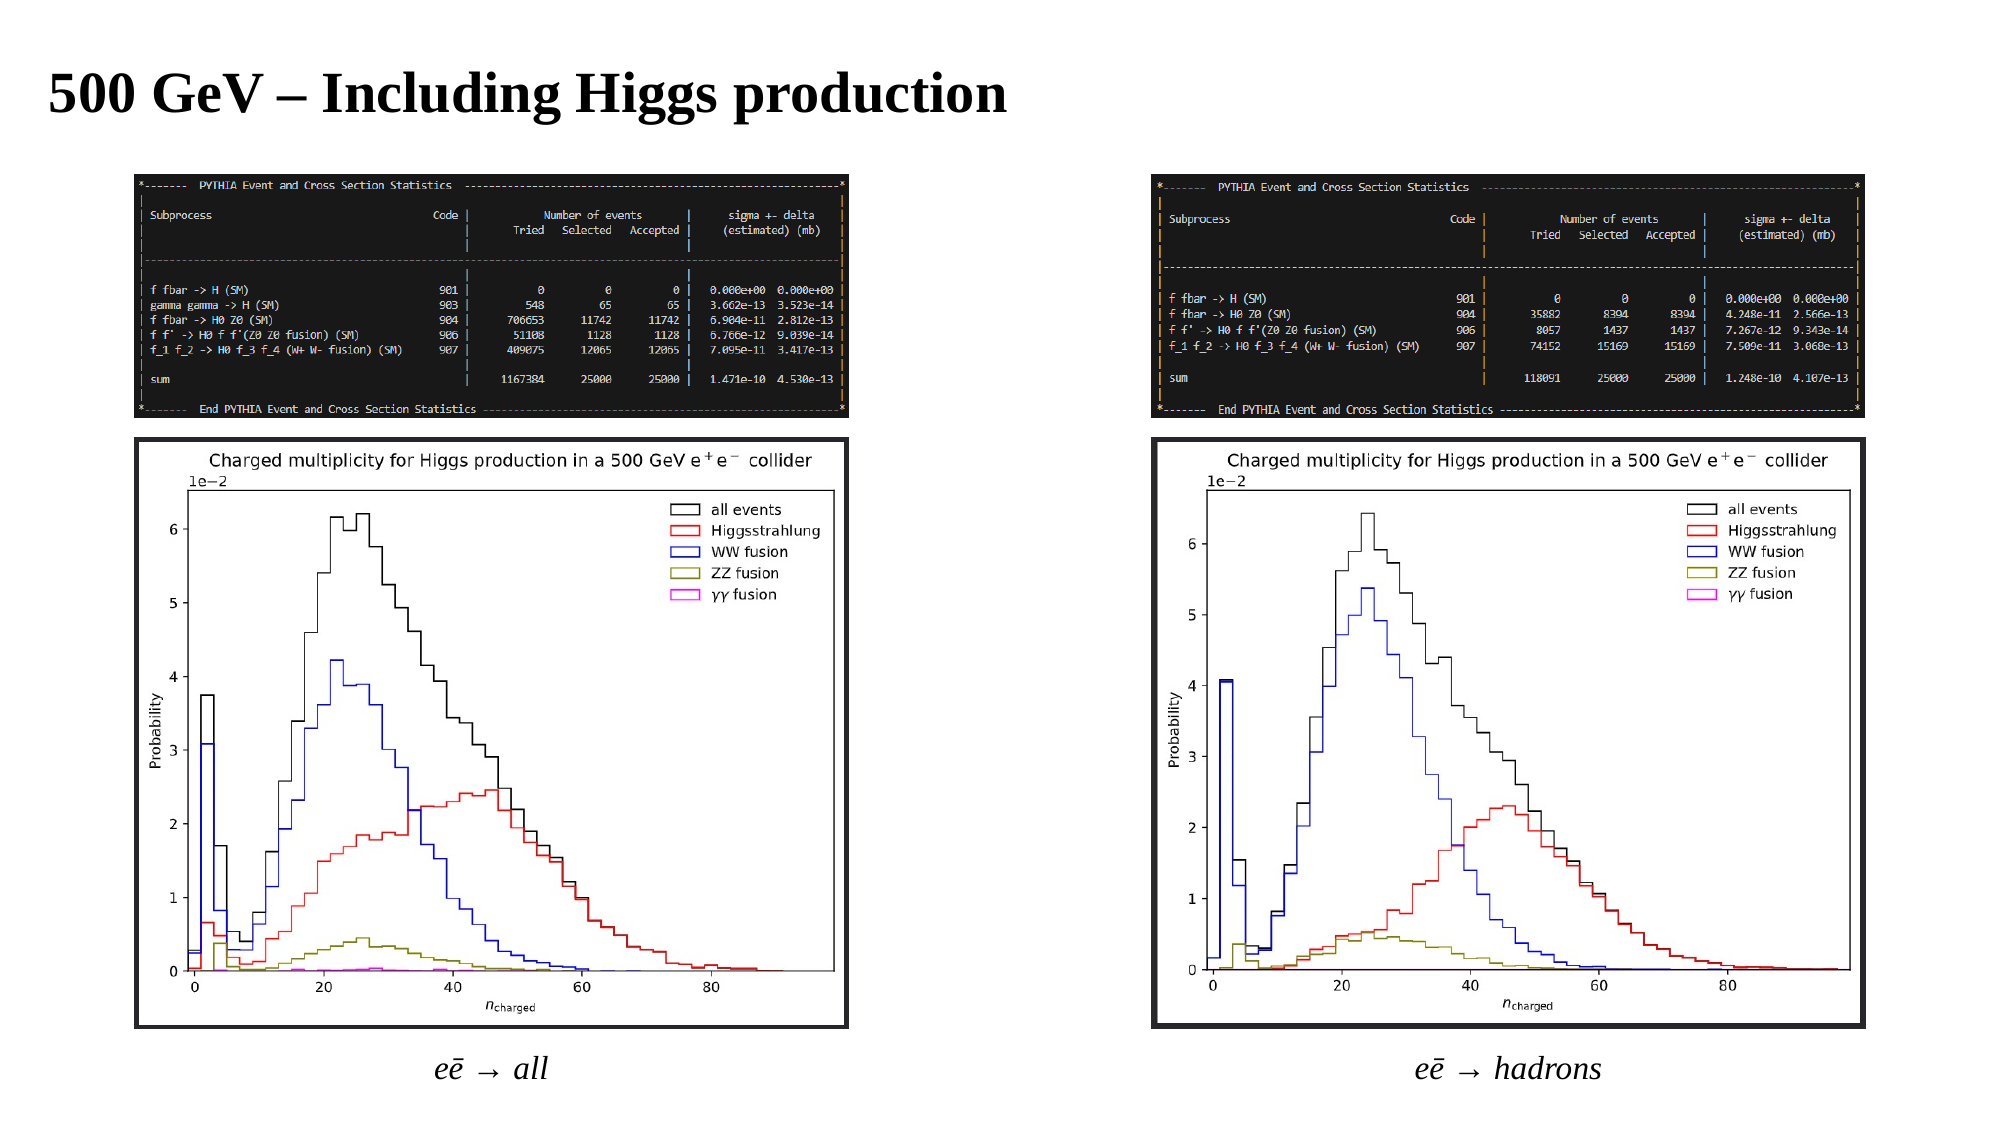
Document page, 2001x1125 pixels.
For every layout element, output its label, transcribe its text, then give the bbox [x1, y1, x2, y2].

text_box eē → all [288, 1038, 695, 1094]
picture [134, 174, 849, 418]
picture [1151, 174, 1865, 418]
picture [1151, 437, 1866, 1029]
text_box eē → hadrons [1305, 1038, 1712, 1094]
picture [134, 437, 849, 1029]
title 500 GeV – Including Higgs production [33, 30, 1971, 157]
